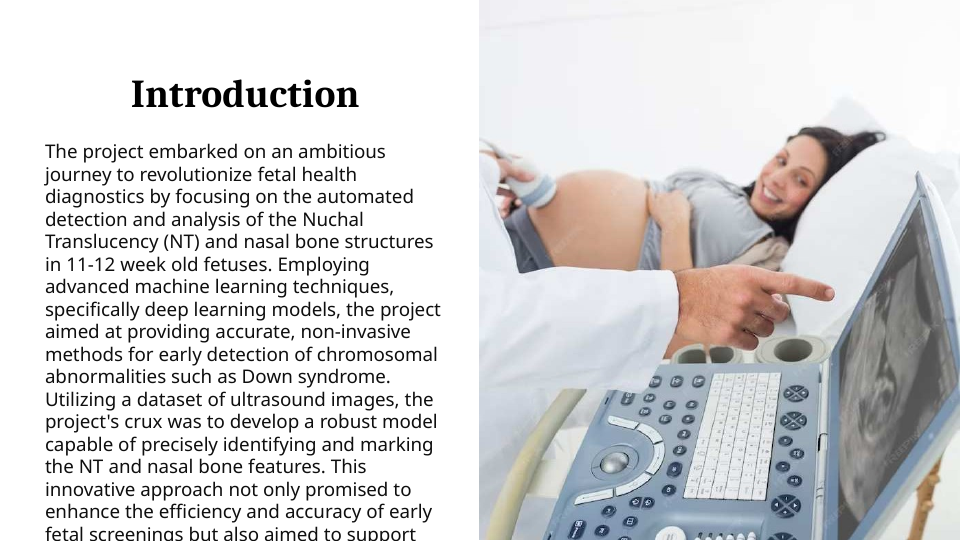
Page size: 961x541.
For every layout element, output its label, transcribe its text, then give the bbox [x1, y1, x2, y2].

picture [479, 0, 960, 540]
title Introduction [128, 65, 370, 132]
text_box The project embarked on an ambitious journey to revolutionize fetal health diagnostics by focusing on the automated detection and analysis of the Nuchal Translucency (NT) and nasal bone structures in 11-12 week old fetuses. Employing advanced machine learning techniques, specifically deep learning models, the project aimed at providing accurate, non-invasive methods for early detection of chromosomal abnormalities such as Down syndrome. Utilizing a dataset of ultrasound images, the project's crux was to develop a robust model capable of precisely identifying and marking the NT and nasal bone features. This innovative approach not only promised to enhance the efficiency and accuracy of early fetal screenings but also aimed to support clinicians in making informed decisions, thus ensuring better prenatal care and management. [30, 132, 468, 541]
